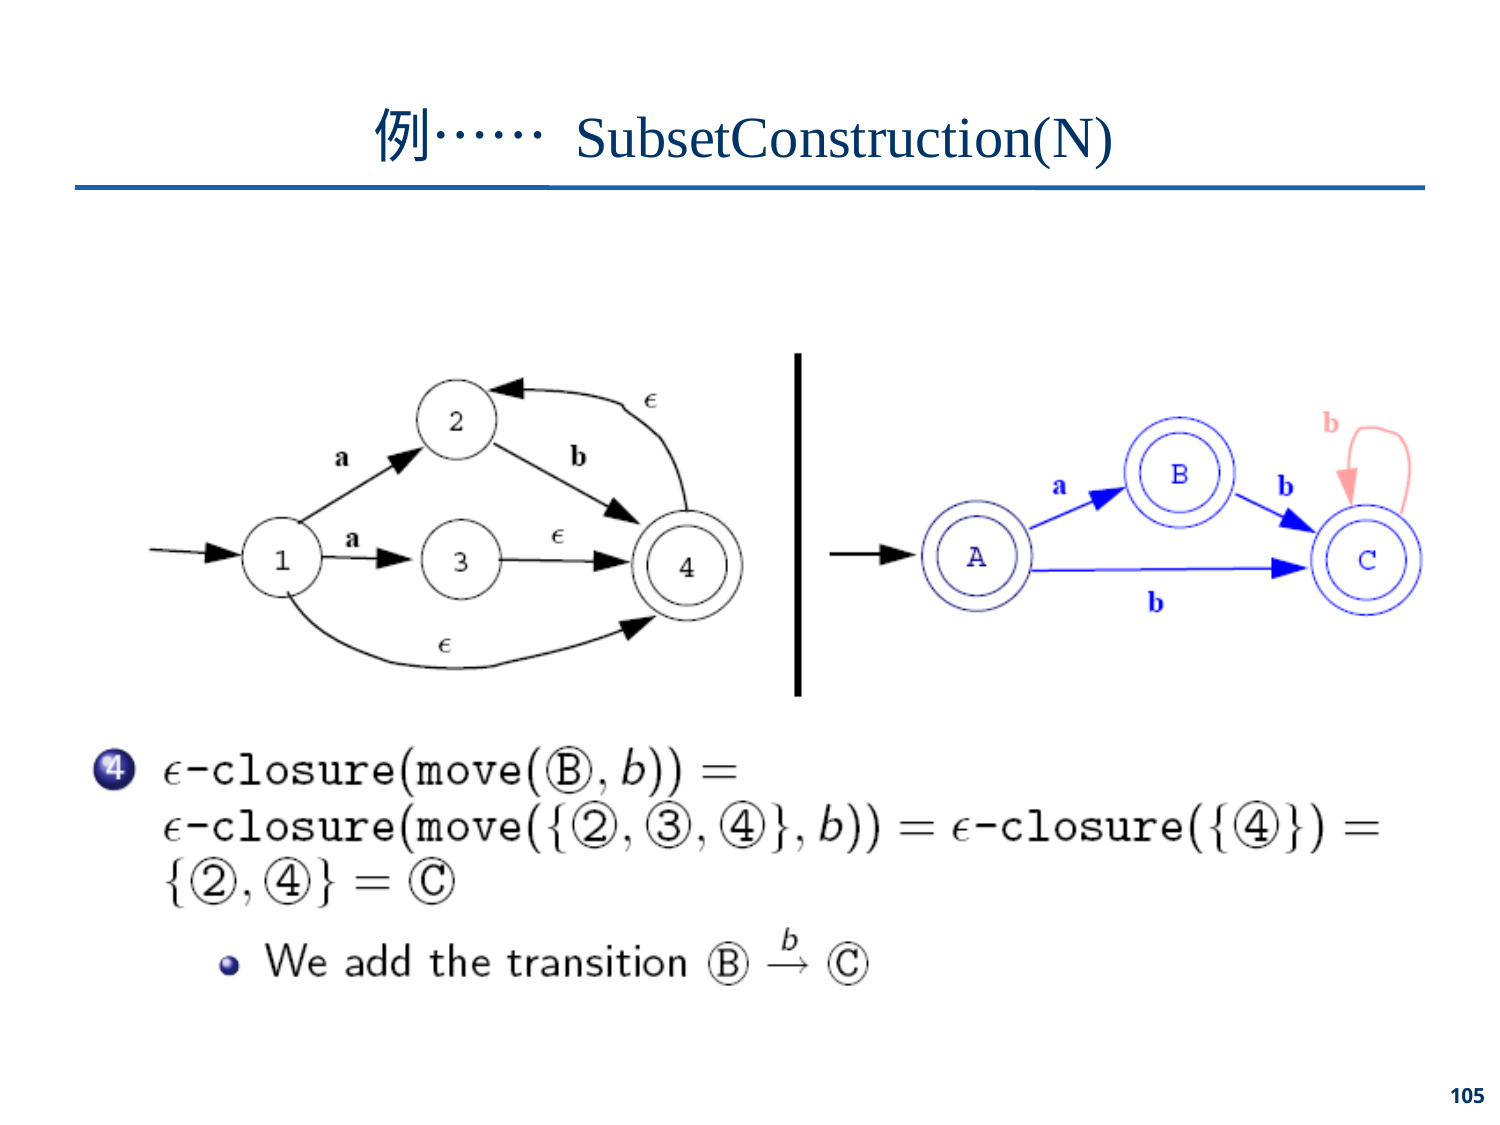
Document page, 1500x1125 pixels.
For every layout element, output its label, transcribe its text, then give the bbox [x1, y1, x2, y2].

title 例…… SubsetConstruction(N) [137, 87, 1351, 181]
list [89, 299, 1439, 1001]
slide_number 105 [1149, 1074, 1500, 1117]
